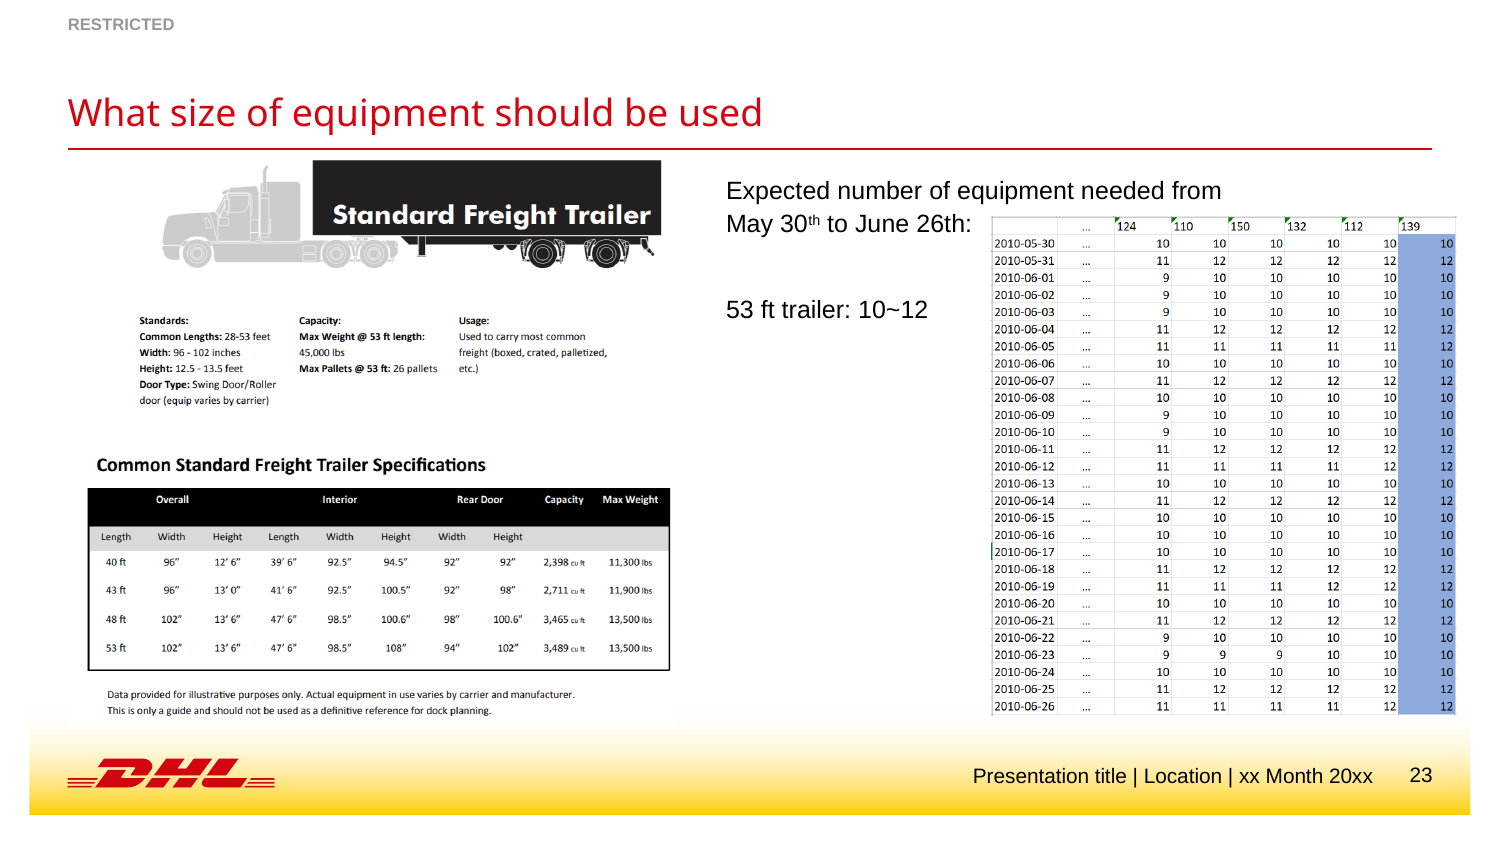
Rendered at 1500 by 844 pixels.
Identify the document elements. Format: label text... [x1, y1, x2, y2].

title What size of equipment should be used [67, 78, 1432, 180]
picture [67, 155, 677, 727]
picture [67, 758, 275, 788]
list Expected number of equipment needed from May 30th to June 26th: 53 ft trailer: 10~12 [726, 171, 1271, 711]
picture [991, 216, 1457, 716]
footer Presentation title | Location | xx Month 20xx [342, 761, 1374, 788]
